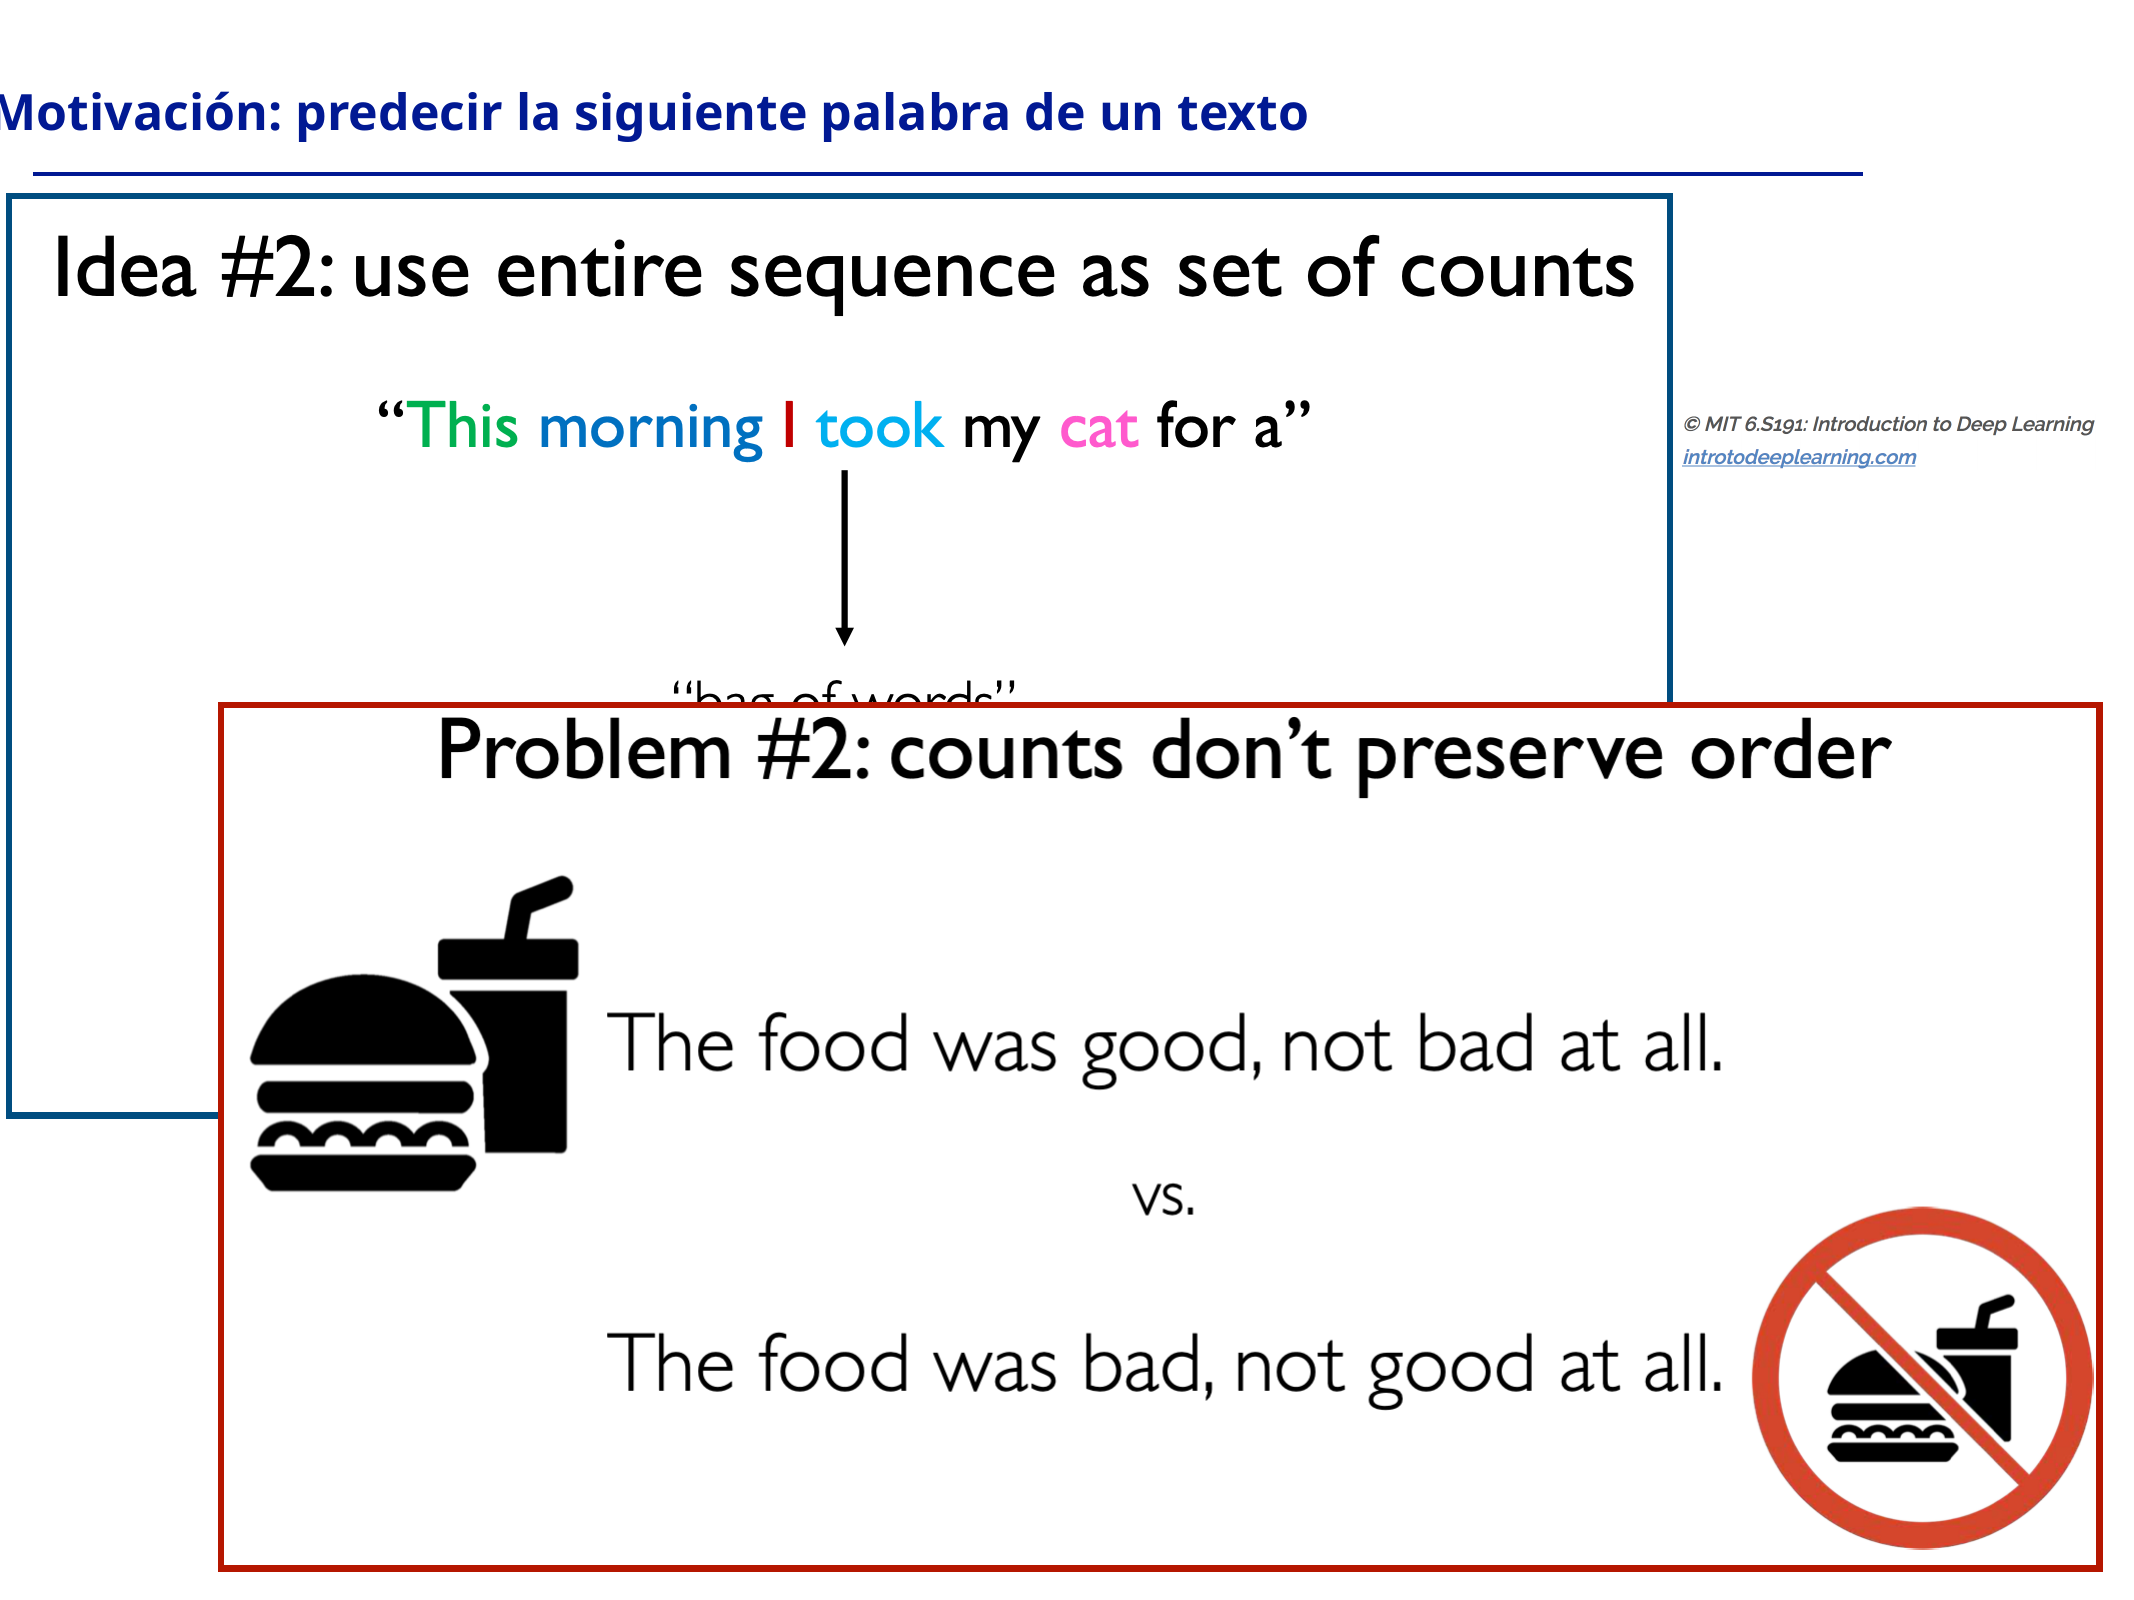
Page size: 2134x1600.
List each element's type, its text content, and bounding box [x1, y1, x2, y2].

picture [11, 198, 2097, 1566]
text_box Motivación: predecir la siguiente palabra de un texto [0, 72, 1319, 149]
slide_number [1046, 1572, 1086, 1579]
picture [1681, 413, 2096, 470]
